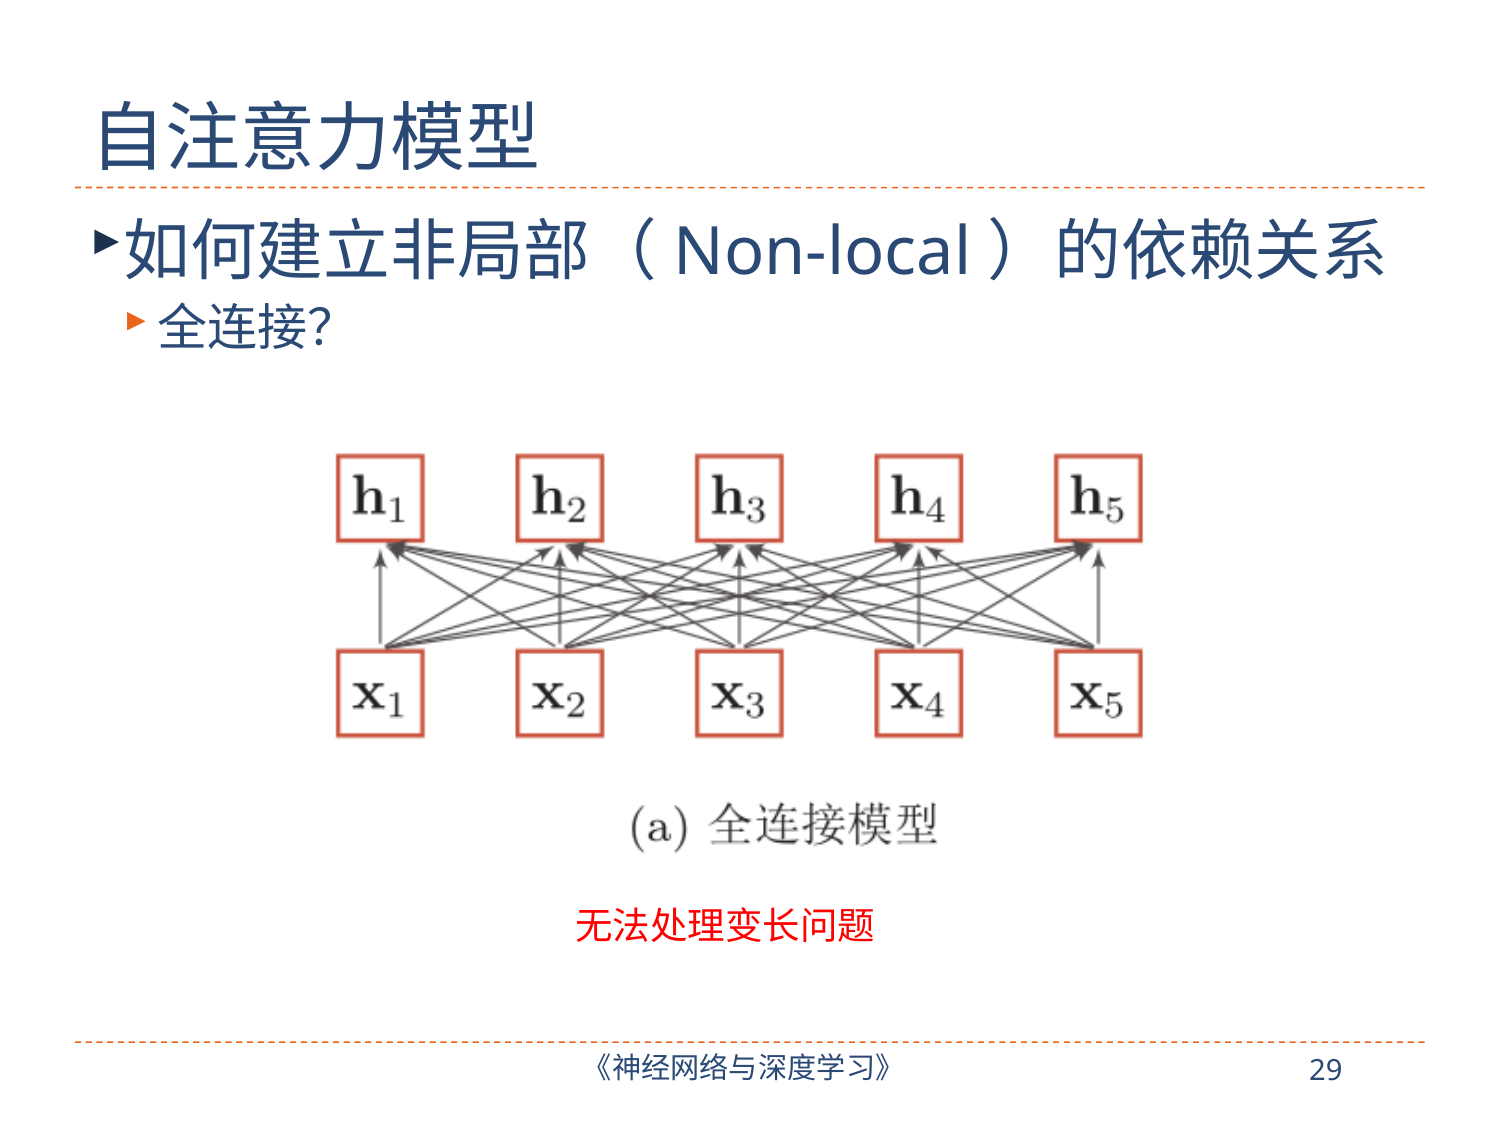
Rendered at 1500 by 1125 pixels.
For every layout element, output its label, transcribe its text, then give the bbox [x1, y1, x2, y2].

list 如何建立非局部（Non-local）的依赖关系 全连接？ [75, 200, 1425, 1010]
text_box 无法处理变长问题 [349, 894, 1100, 955]
picture [318, 402, 1182, 880]
title 自注意力模型 [75, 24, 1425, 188]
